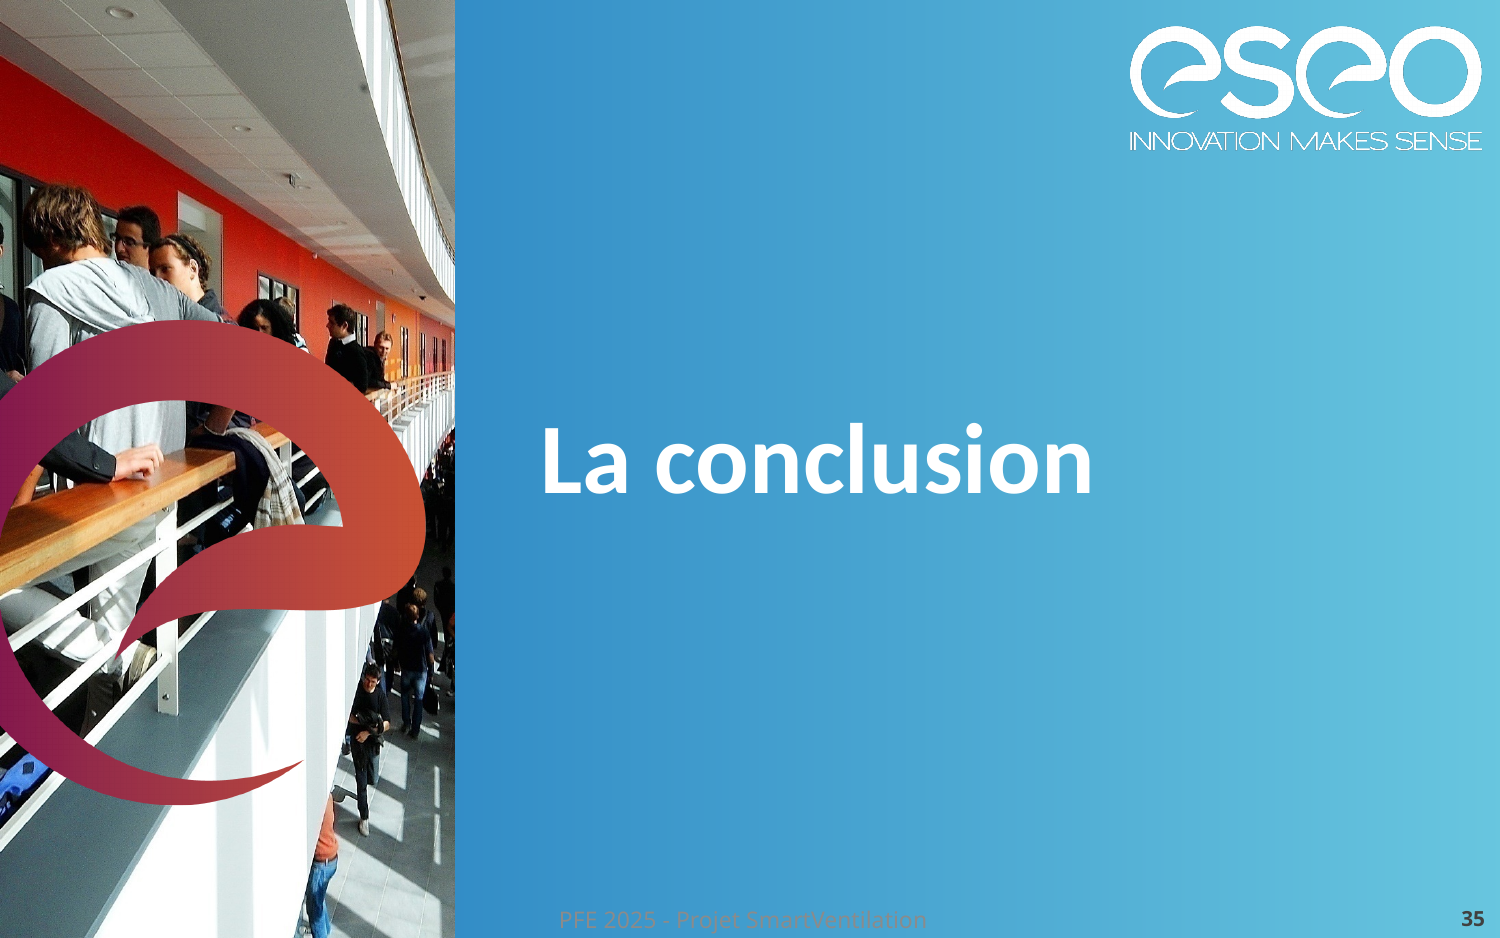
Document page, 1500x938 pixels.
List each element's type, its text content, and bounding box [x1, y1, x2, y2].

slide_number 35 [1316, 901, 1500, 938]
text_box La conclusion [525, 386, 1329, 521]
title [519, 409, 1483, 611]
picture [1128, 23, 1483, 153]
picture [0, 0, 455, 938]
footer PFE 2025 - Projet SmartVentilation [490, 901, 997, 937]
